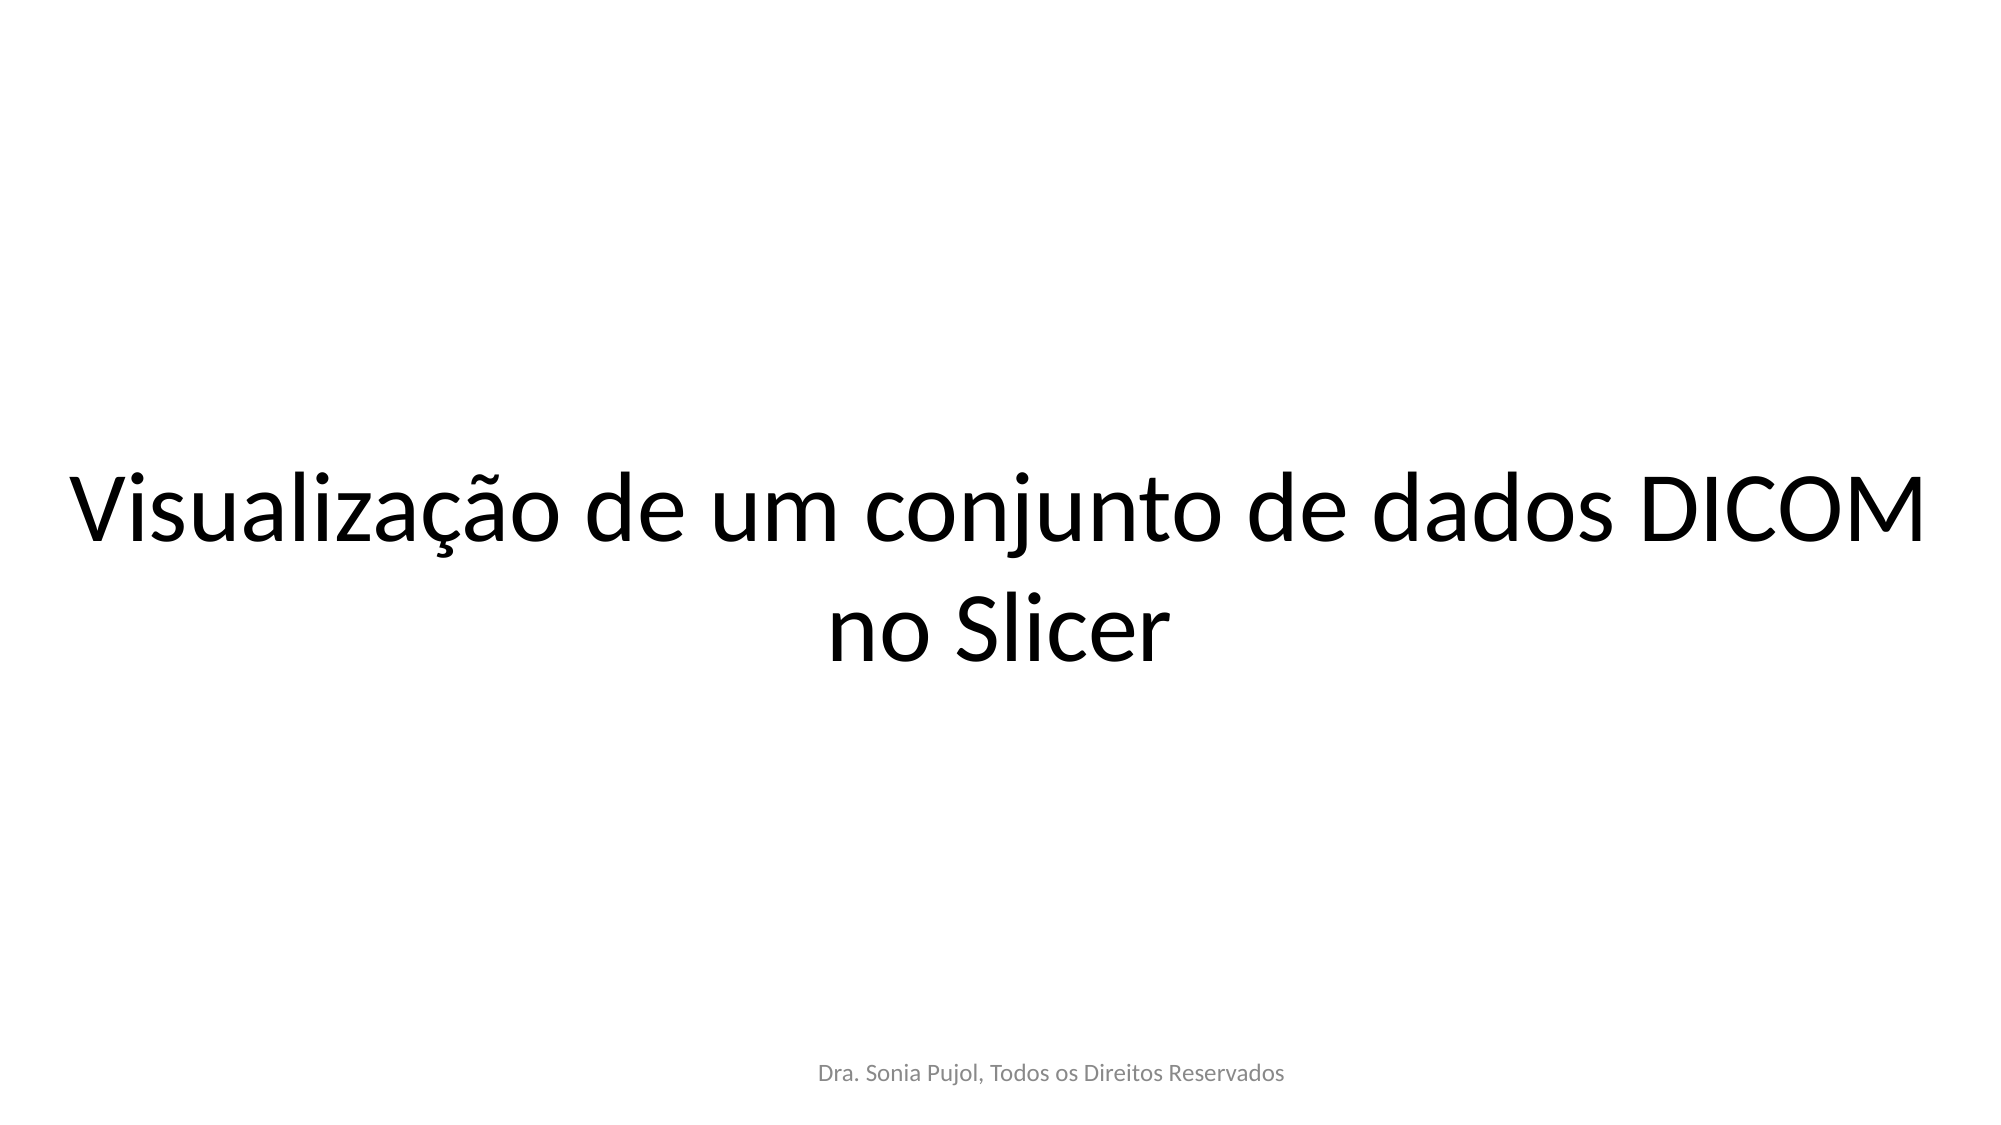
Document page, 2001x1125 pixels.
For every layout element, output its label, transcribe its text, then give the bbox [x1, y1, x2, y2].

text_box Visualização de um conjunto de dados DICOM no Slicer [39, 433, 1961, 689]
footer Dra. Sonia Pujol, Todos os Direitos Reservados [816, 1056, 1331, 1125]
